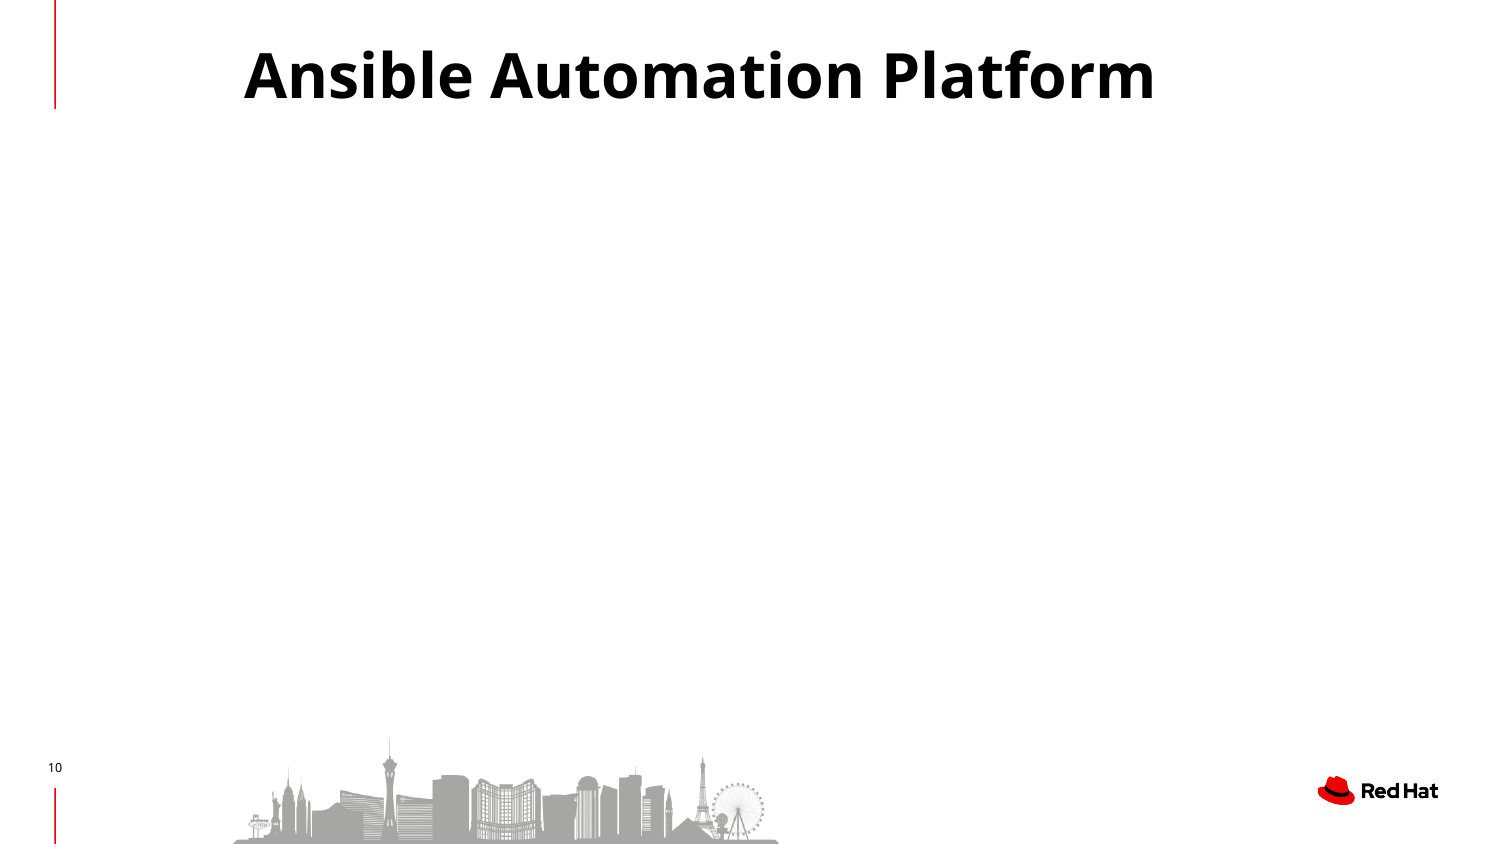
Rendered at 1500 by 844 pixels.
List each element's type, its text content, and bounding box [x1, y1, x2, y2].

title Ansible Automation Platform [167, 13, 1236, 73]
picture [1317, 776, 1438, 805]
slide_number 10 [10, 759, 101, 777]
